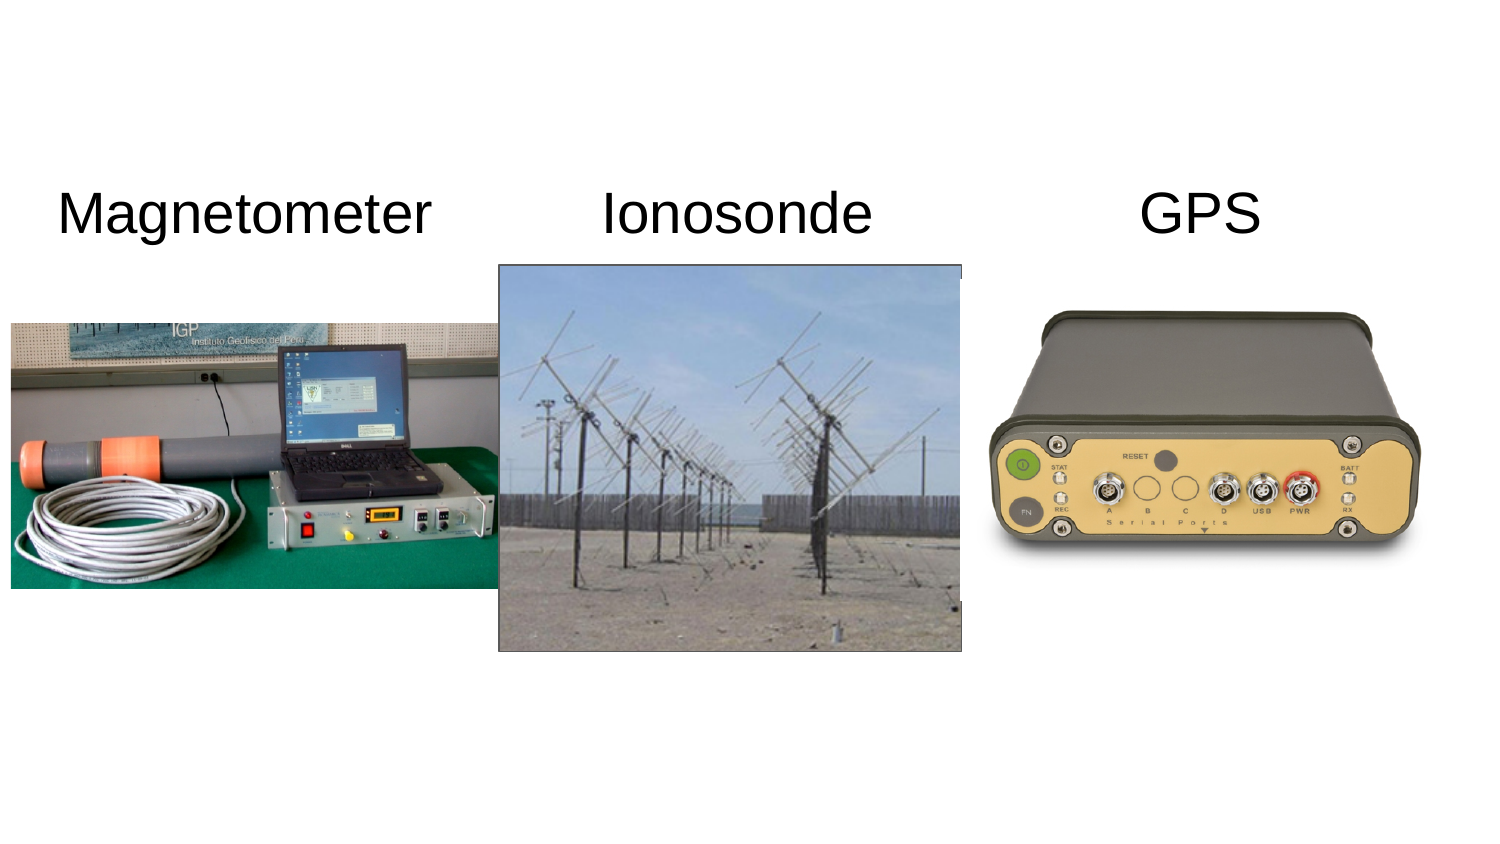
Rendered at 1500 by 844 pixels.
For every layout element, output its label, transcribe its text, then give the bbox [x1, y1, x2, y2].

title Ionosonde [524, 160, 951, 255]
title Magnetometer [42, 160, 469, 255]
title GPS [988, 160, 1415, 255]
picture [10, 265, 1451, 651]
